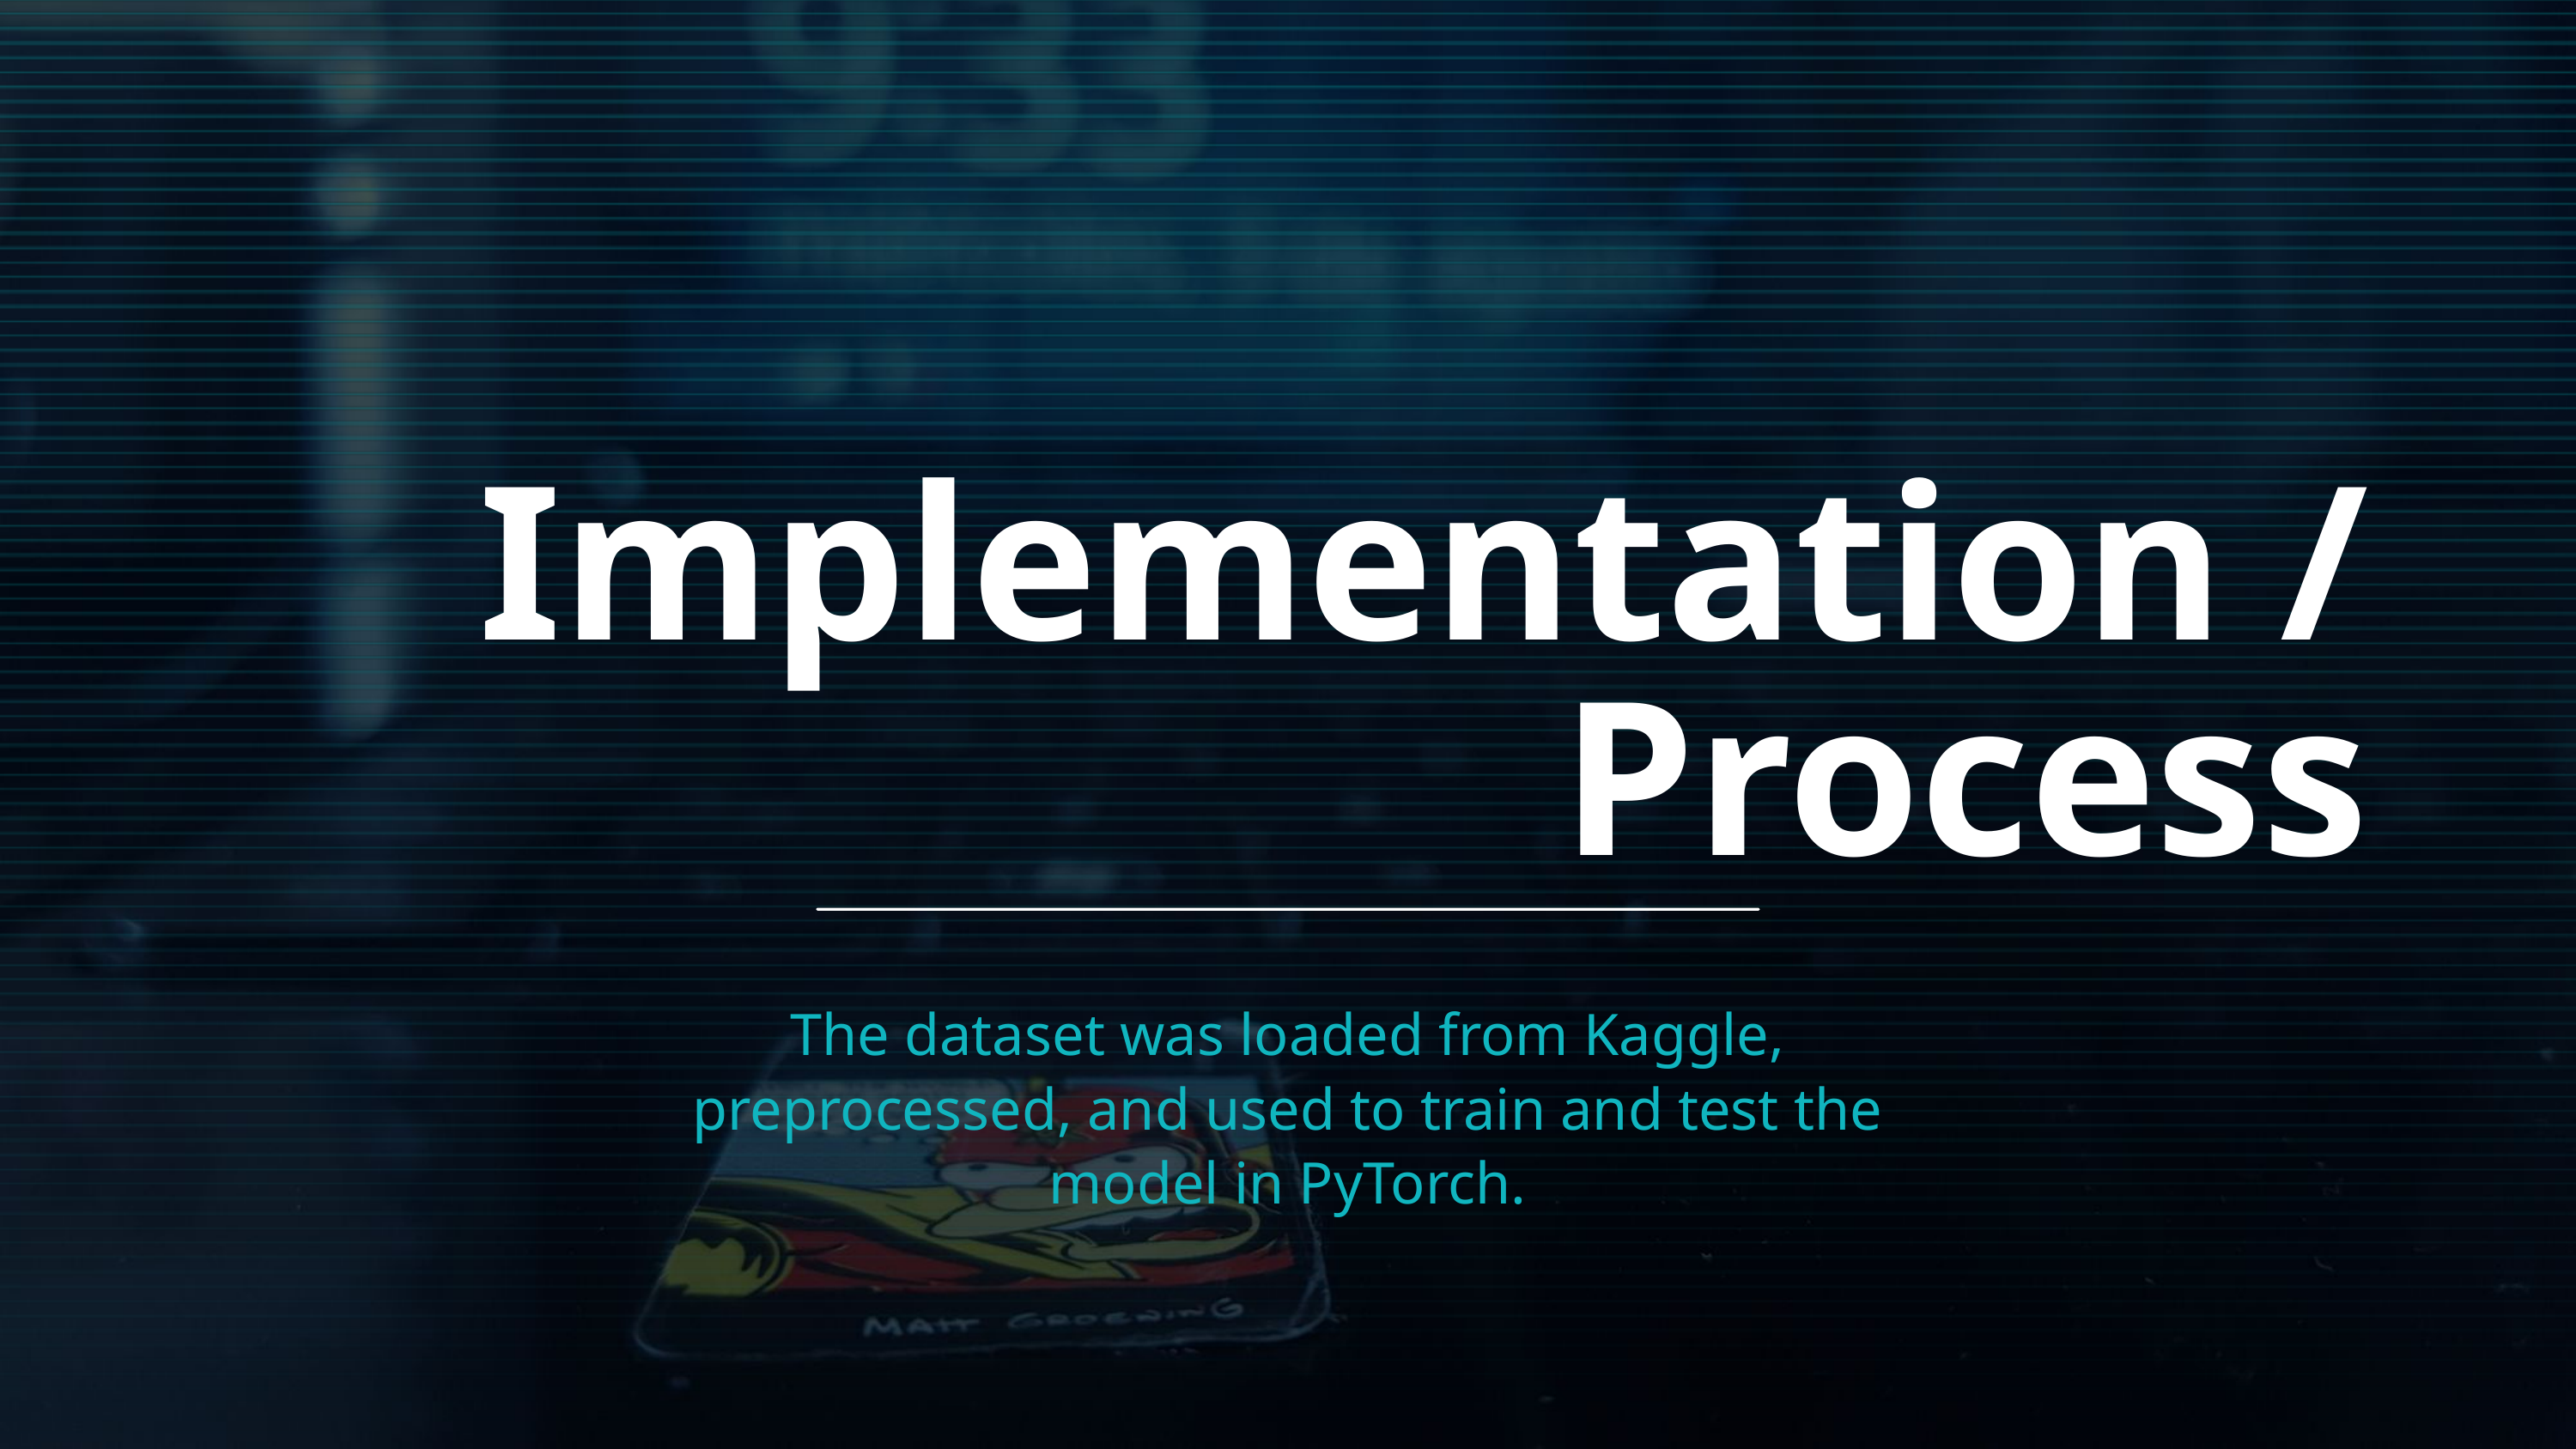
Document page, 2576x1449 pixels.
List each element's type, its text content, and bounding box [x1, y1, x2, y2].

text_box [0, 0, 2576, 1449]
text_box The dataset was loaded from Kaggle, preprocessed, and used to train and test the model in PyTorch. [645, 992, 1931, 1216]
text_box Implementation / Process [300, 466, 2368, 899]
